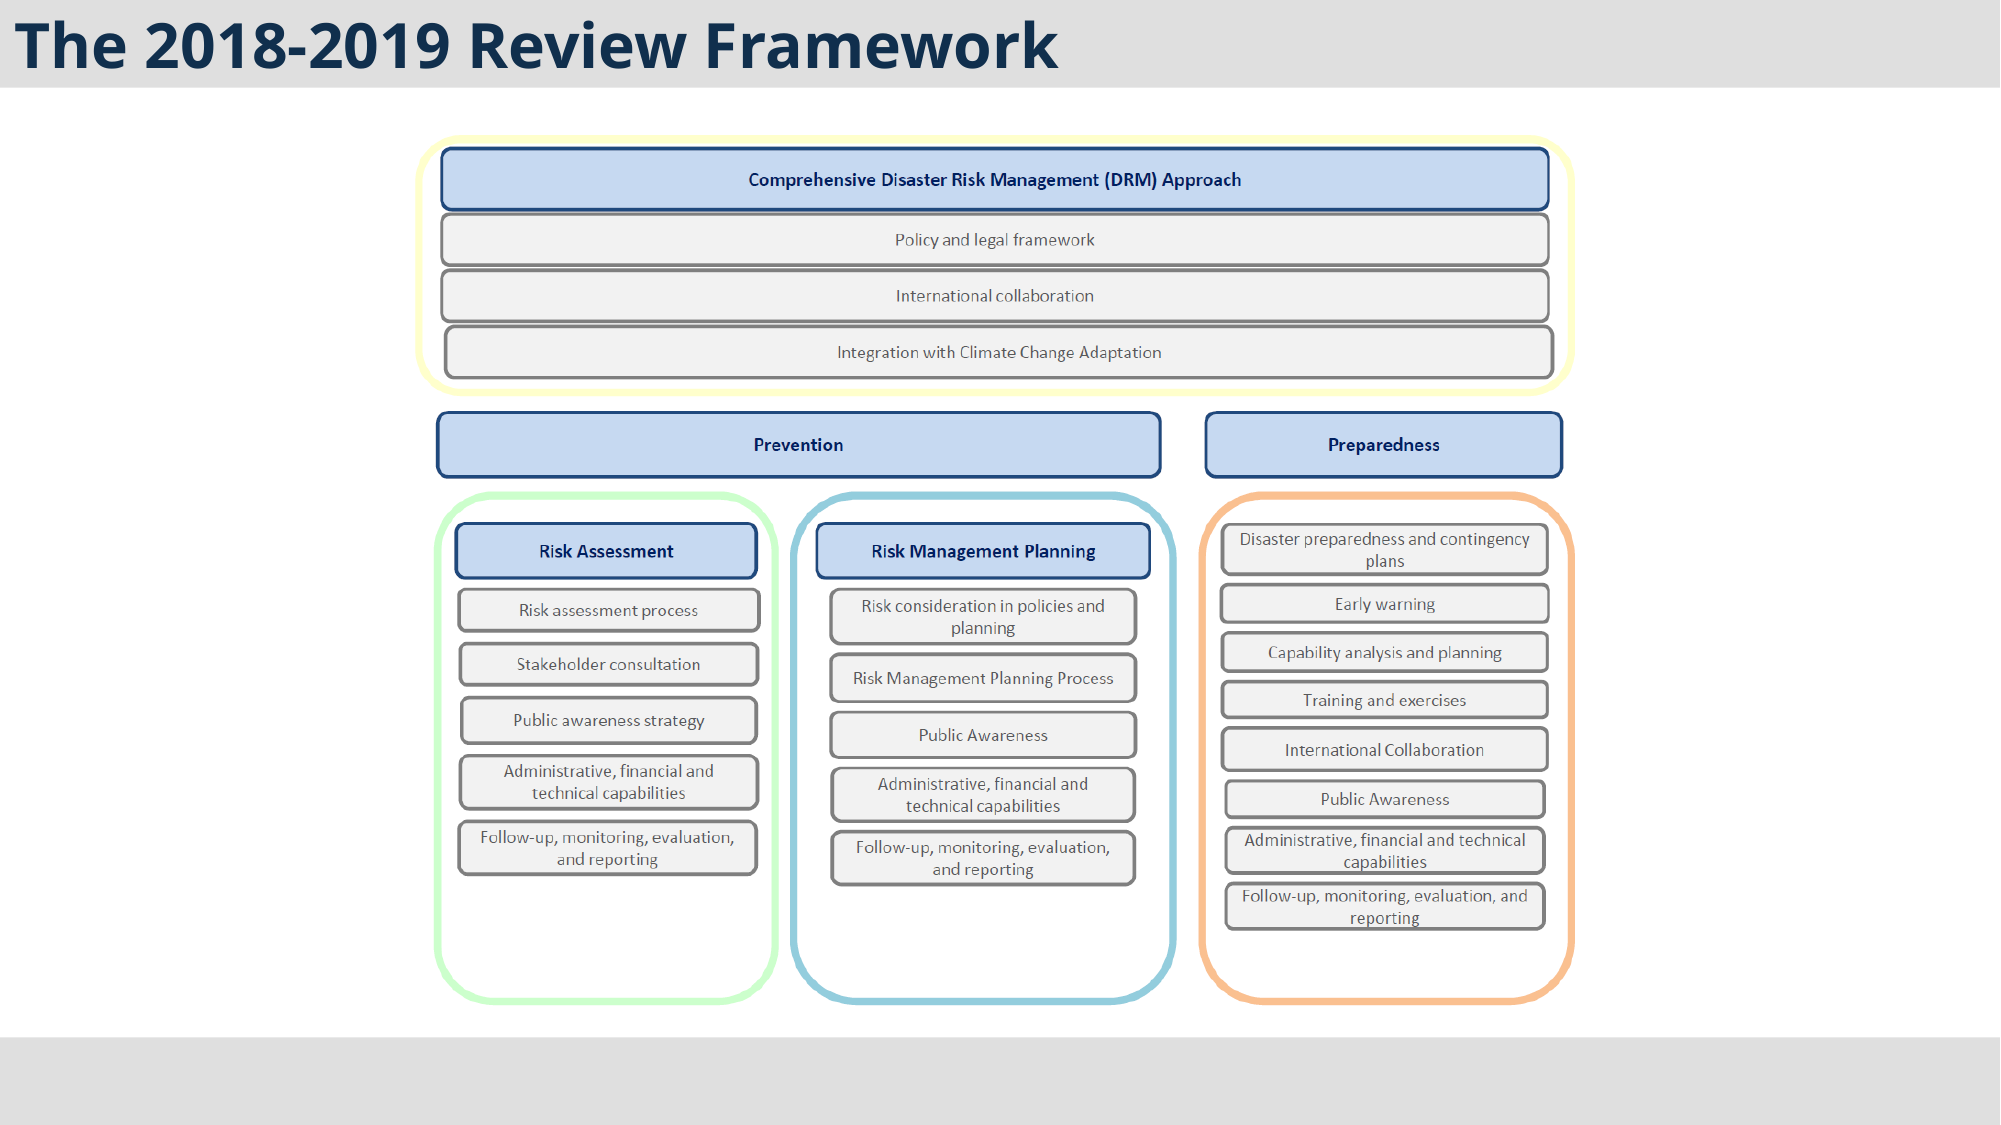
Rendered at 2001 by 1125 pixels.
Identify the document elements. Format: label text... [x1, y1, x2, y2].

text_box The 2018-2019 Review Framework [0, 0, 2000, 89]
text_box [0, 1036, 2000, 1125]
picture [393, 97, 1592, 1018]
